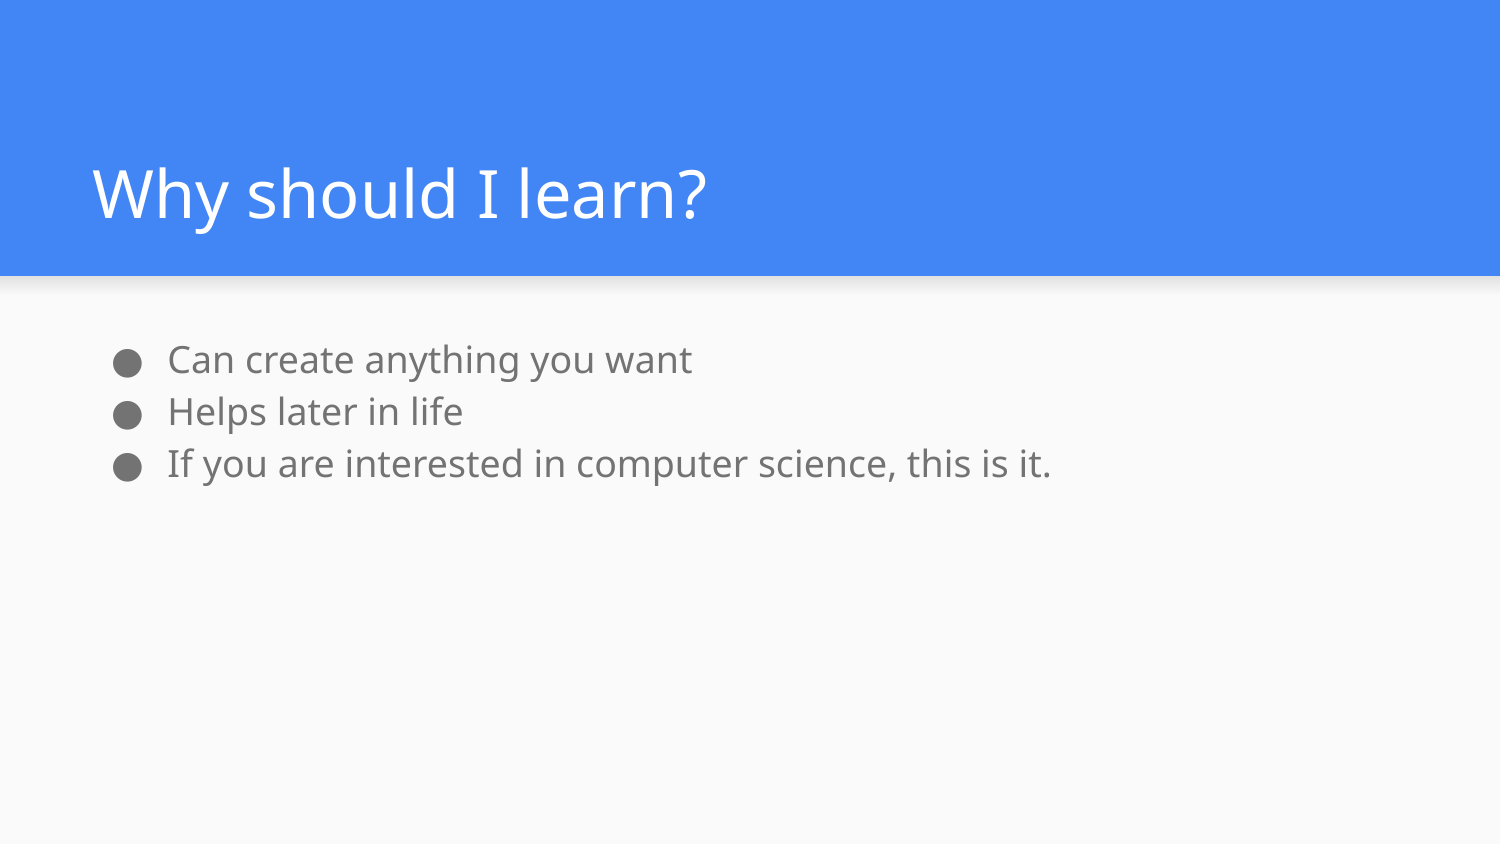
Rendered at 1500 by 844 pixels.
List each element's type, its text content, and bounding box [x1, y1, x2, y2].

title Why should I learn? [77, 121, 1427, 248]
list Can create anything you want Helps later in life If you are interested in computer science, this is it. [77, 314, 1427, 760]
